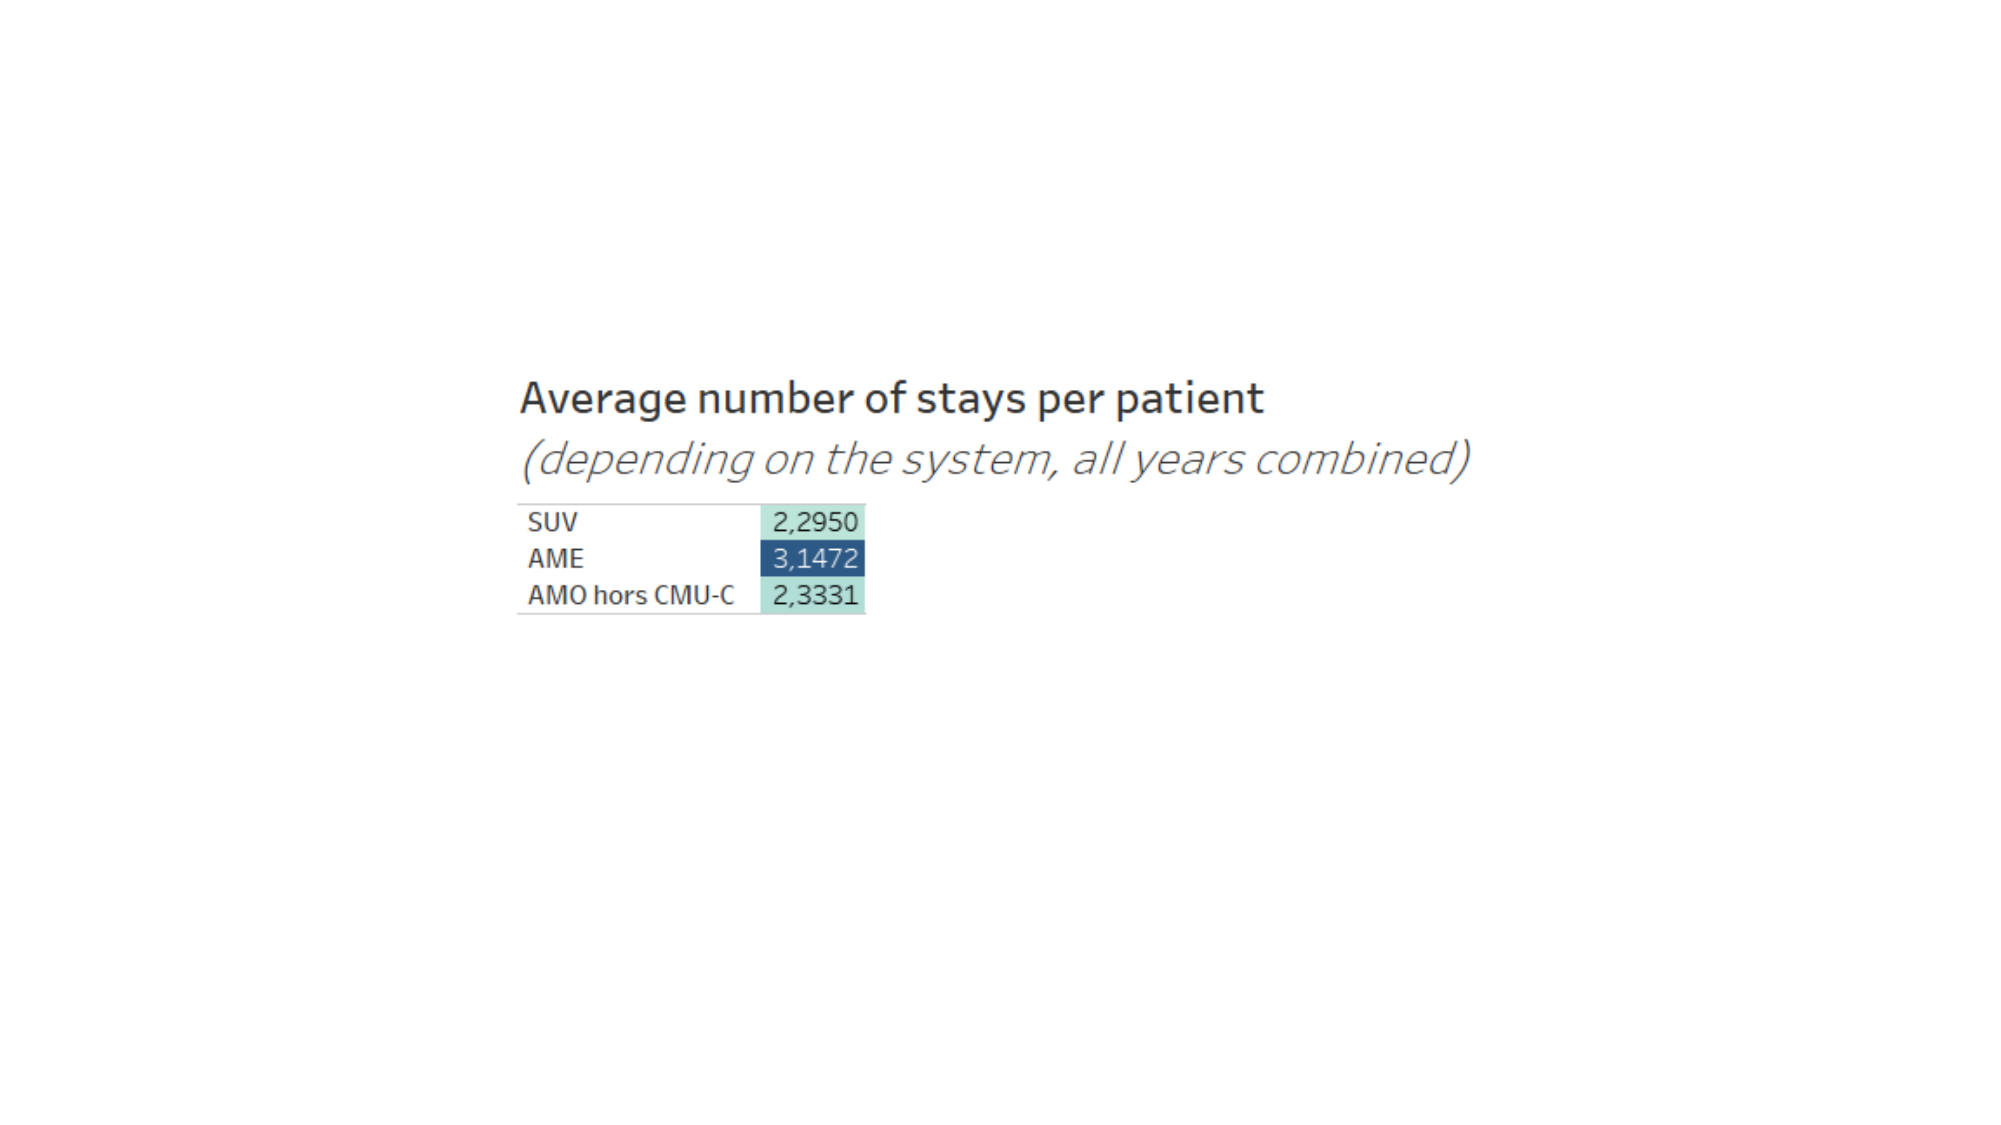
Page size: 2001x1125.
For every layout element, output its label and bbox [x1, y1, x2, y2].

picture [507, 356, 1493, 629]
